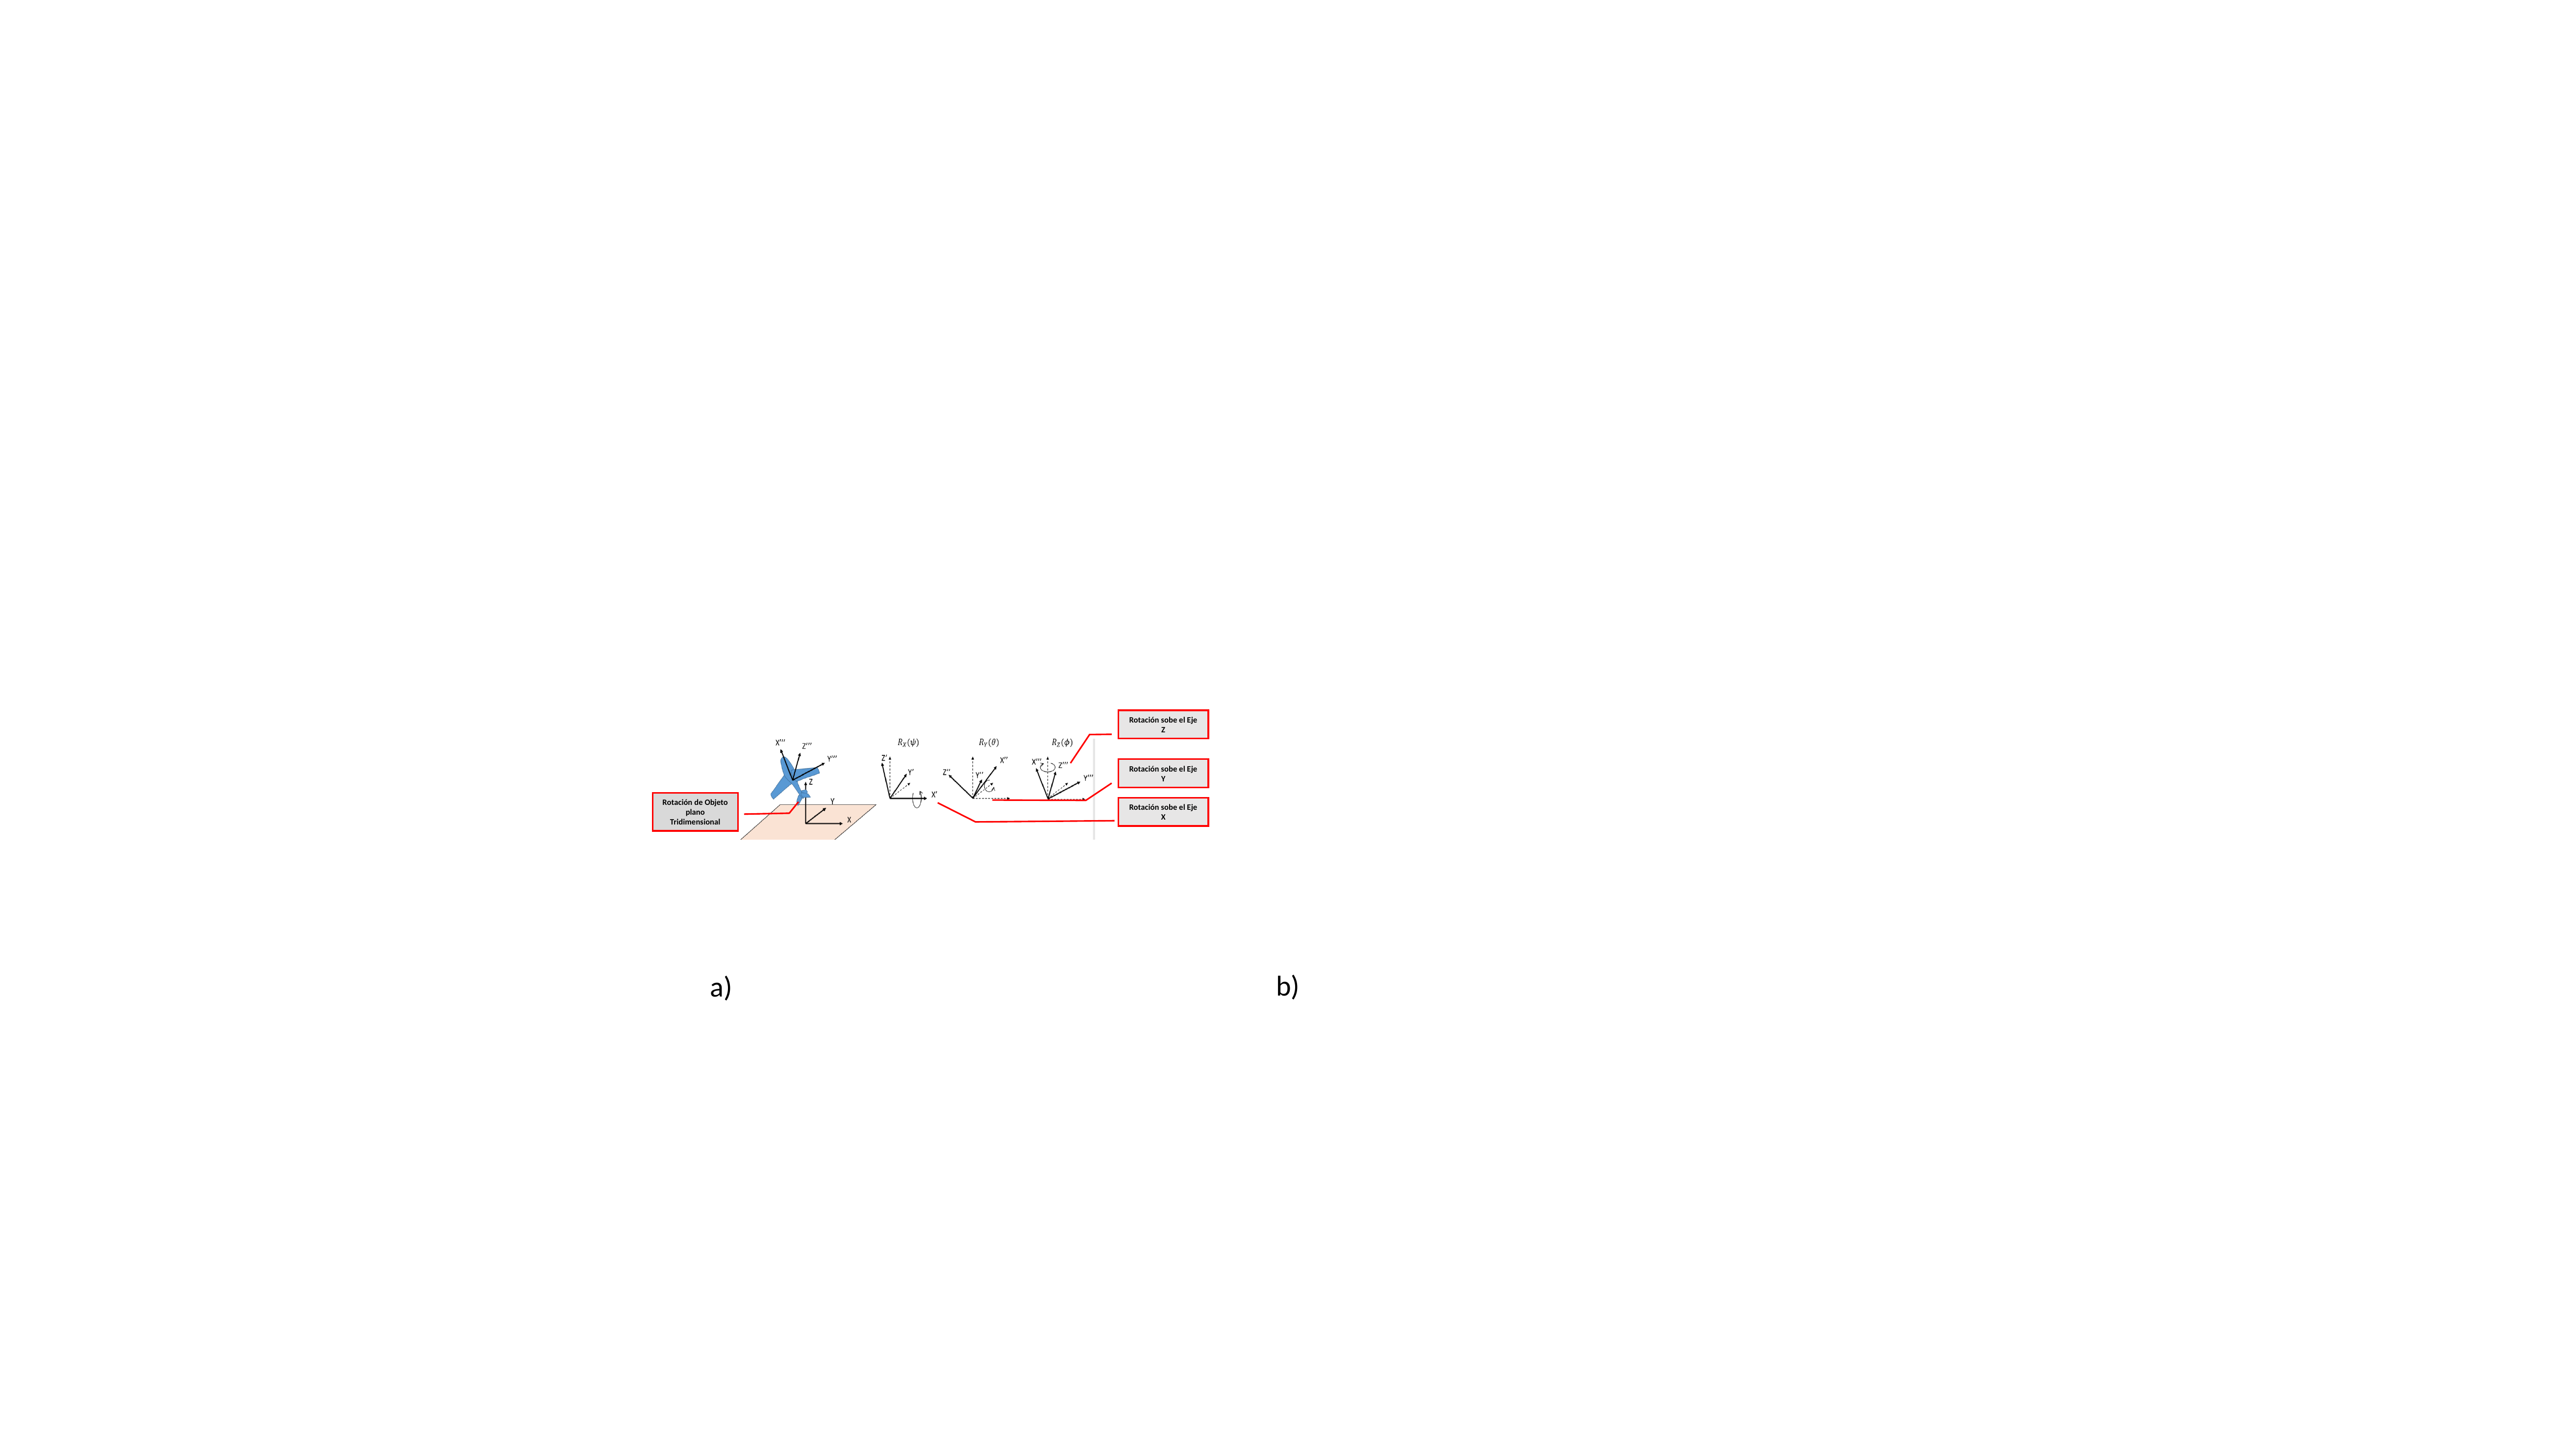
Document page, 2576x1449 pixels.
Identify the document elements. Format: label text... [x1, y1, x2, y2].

text_box Rotación sobe el Eje Z [1086, 733, 1112, 739]
text_box Rotación sobe el Eje Z [1118, 710, 1209, 739]
text_box Rotación sobe el Eje Y [1095, 782, 1112, 795]
text_box Rotación de Objeto plano Tridimensional [652, 792, 738, 831]
text_box Rotación sobe el Eje Y [1118, 759, 1209, 788]
picture [738, 739, 1095, 840]
text_box Rotación sobe el Eje X [1118, 797, 1209, 826]
text_box b) [1195, 963, 1381, 1005]
text_box a) [628, 964, 814, 1006]
